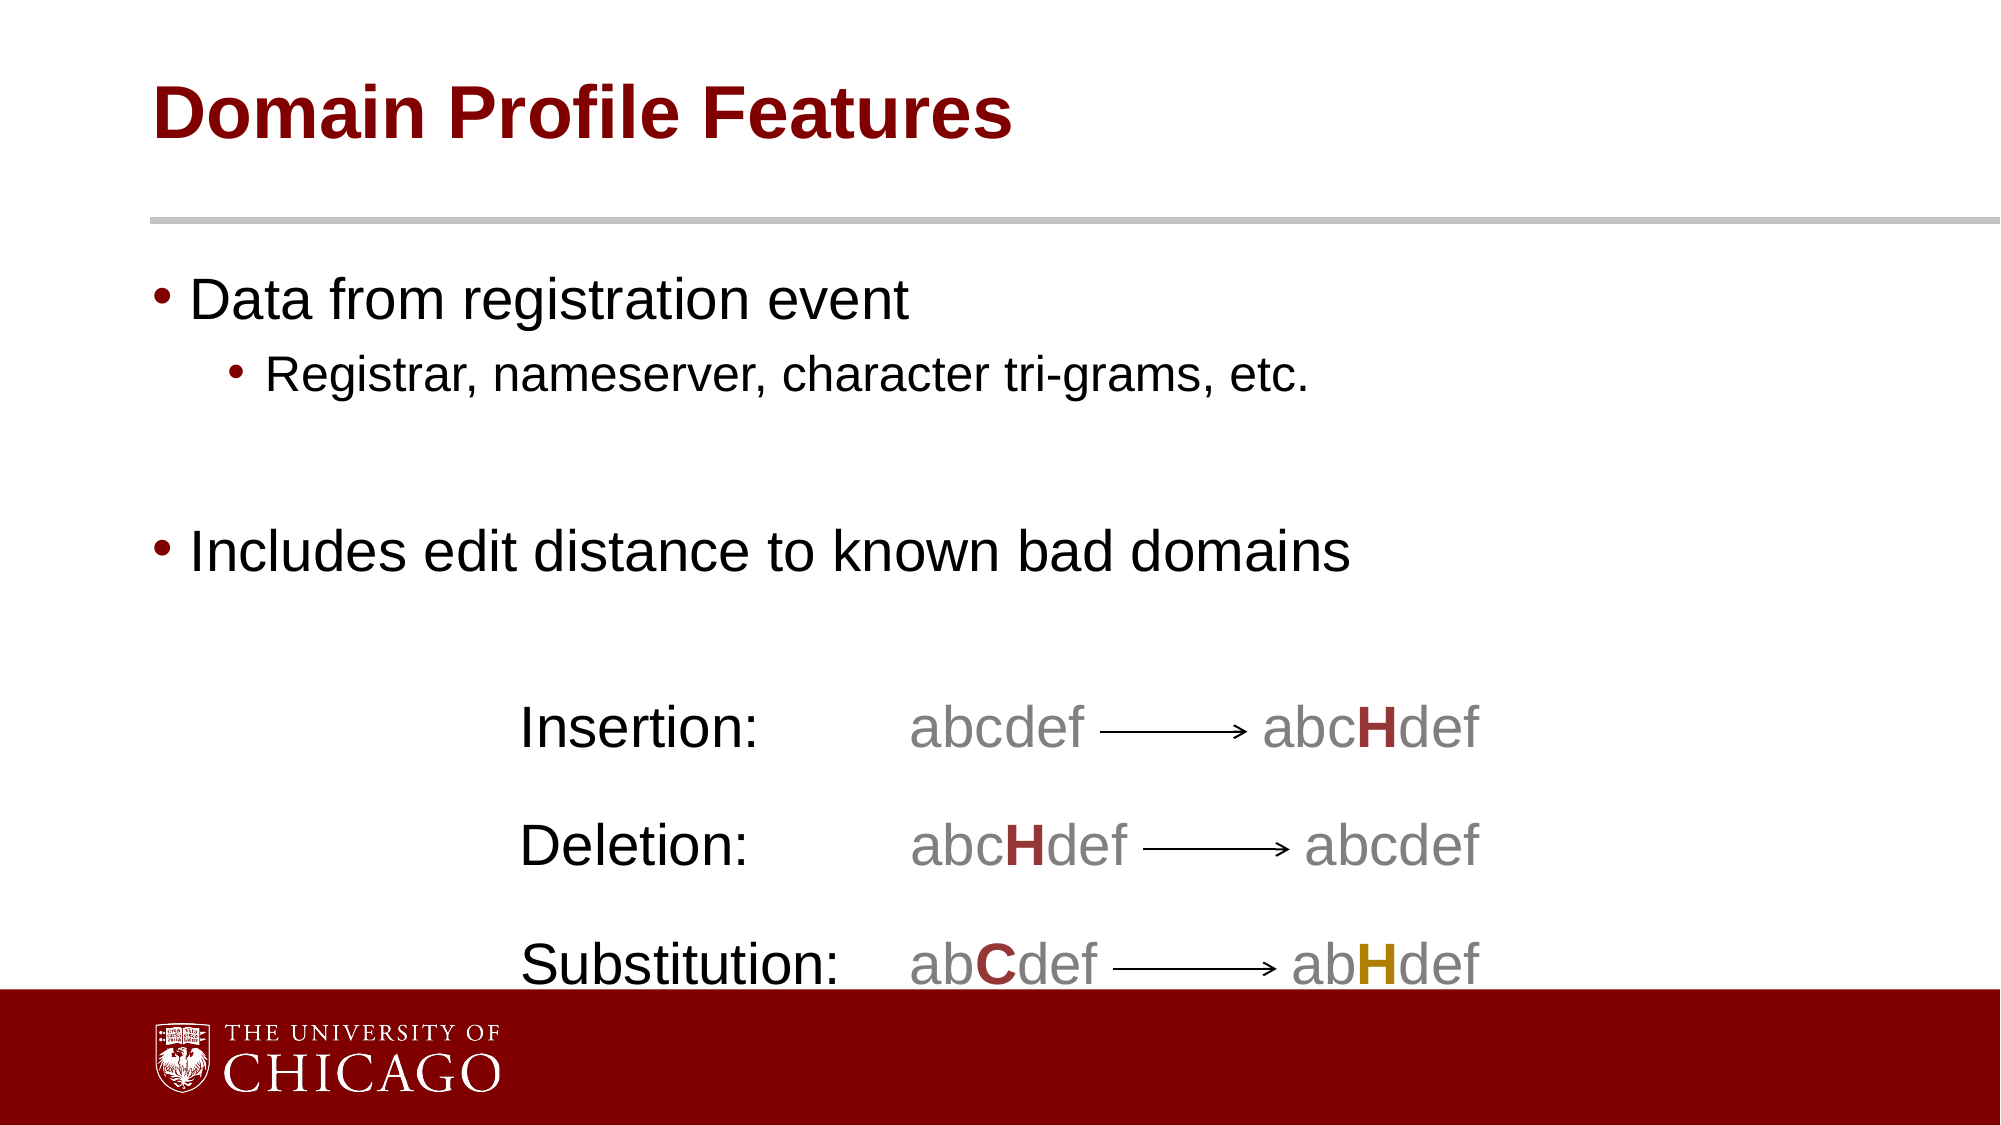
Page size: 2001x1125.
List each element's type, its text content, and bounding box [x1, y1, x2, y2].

text_box abcdef [895, 689, 1101, 775]
text_box abcHdef [895, 806, 1143, 892]
text_box Substitution: [505, 926, 857, 1012]
title Domain Profile Features [137, 0, 1863, 218]
text_box abCdef [895, 926, 1114, 1012]
text_box abcdef [1289, 806, 1495, 892]
text_box abcHdef [1247, 689, 1495, 775]
text_box Deletion: [505, 806, 766, 892]
list Data from registration event Registrar, nameserver, character tri-grams, etc. Includes edit distance to known bad domains [137, 253, 1863, 936]
text_box Insertion: [505, 689, 776, 775]
text_box abHdef [1276, 926, 1495, 1012]
